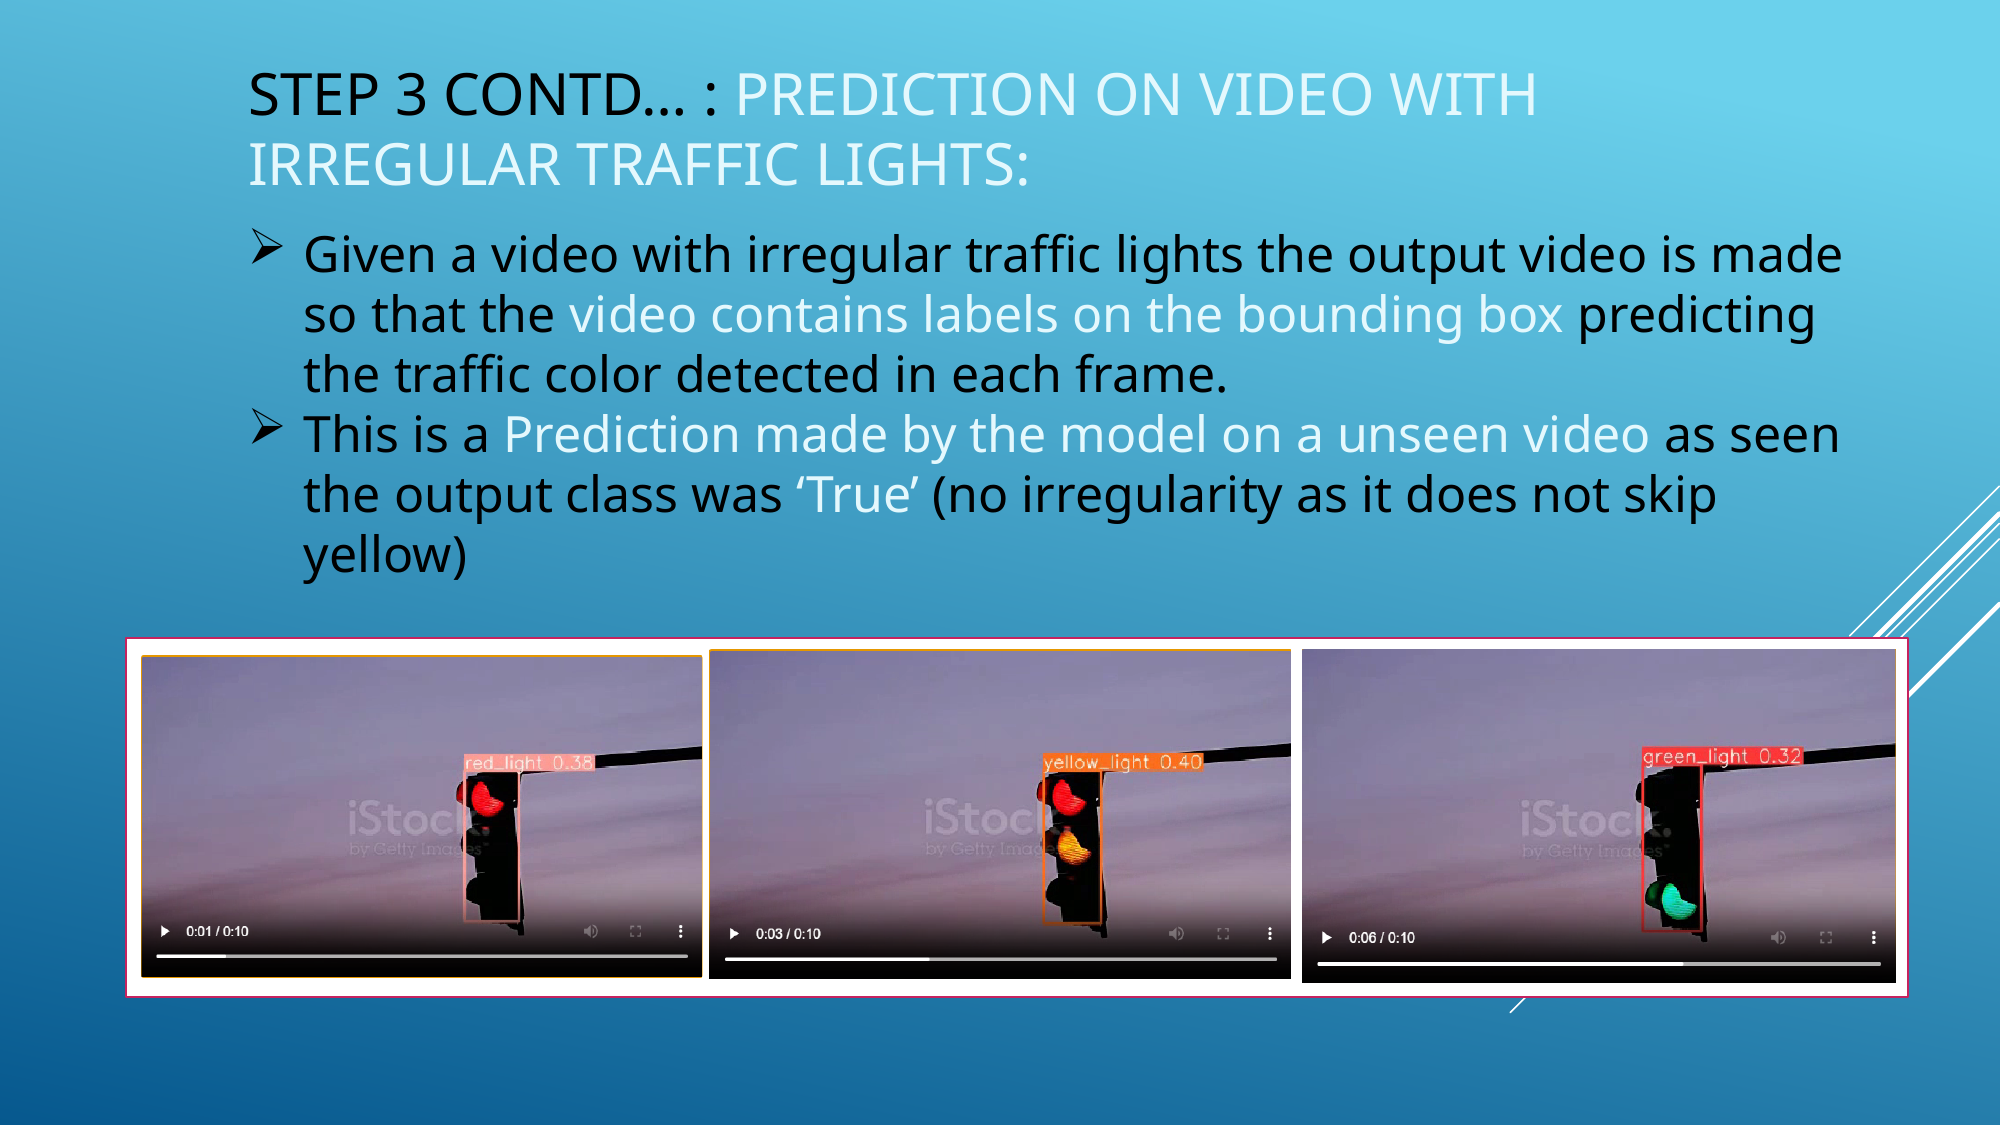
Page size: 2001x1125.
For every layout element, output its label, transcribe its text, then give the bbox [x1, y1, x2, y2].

picture [139, 654, 703, 983]
title Step 3 contd… : prediction on video with Irregular Traffic Lights: [233, 68, 1832, 185]
text_box [125, 637, 1909, 998]
text_box Given a video with irregular traffic lights the output video is made so that the video contains labels on the bounding box predicting the traffic color detected in each frame. This is a Prediction made by the model on a unseen video as seen the output class was ‘True’ (no irregularity as it does not skip yellow) [232, 214, 1877, 590]
picture [708, 649, 1292, 979]
picture [1302, 649, 1896, 983]
